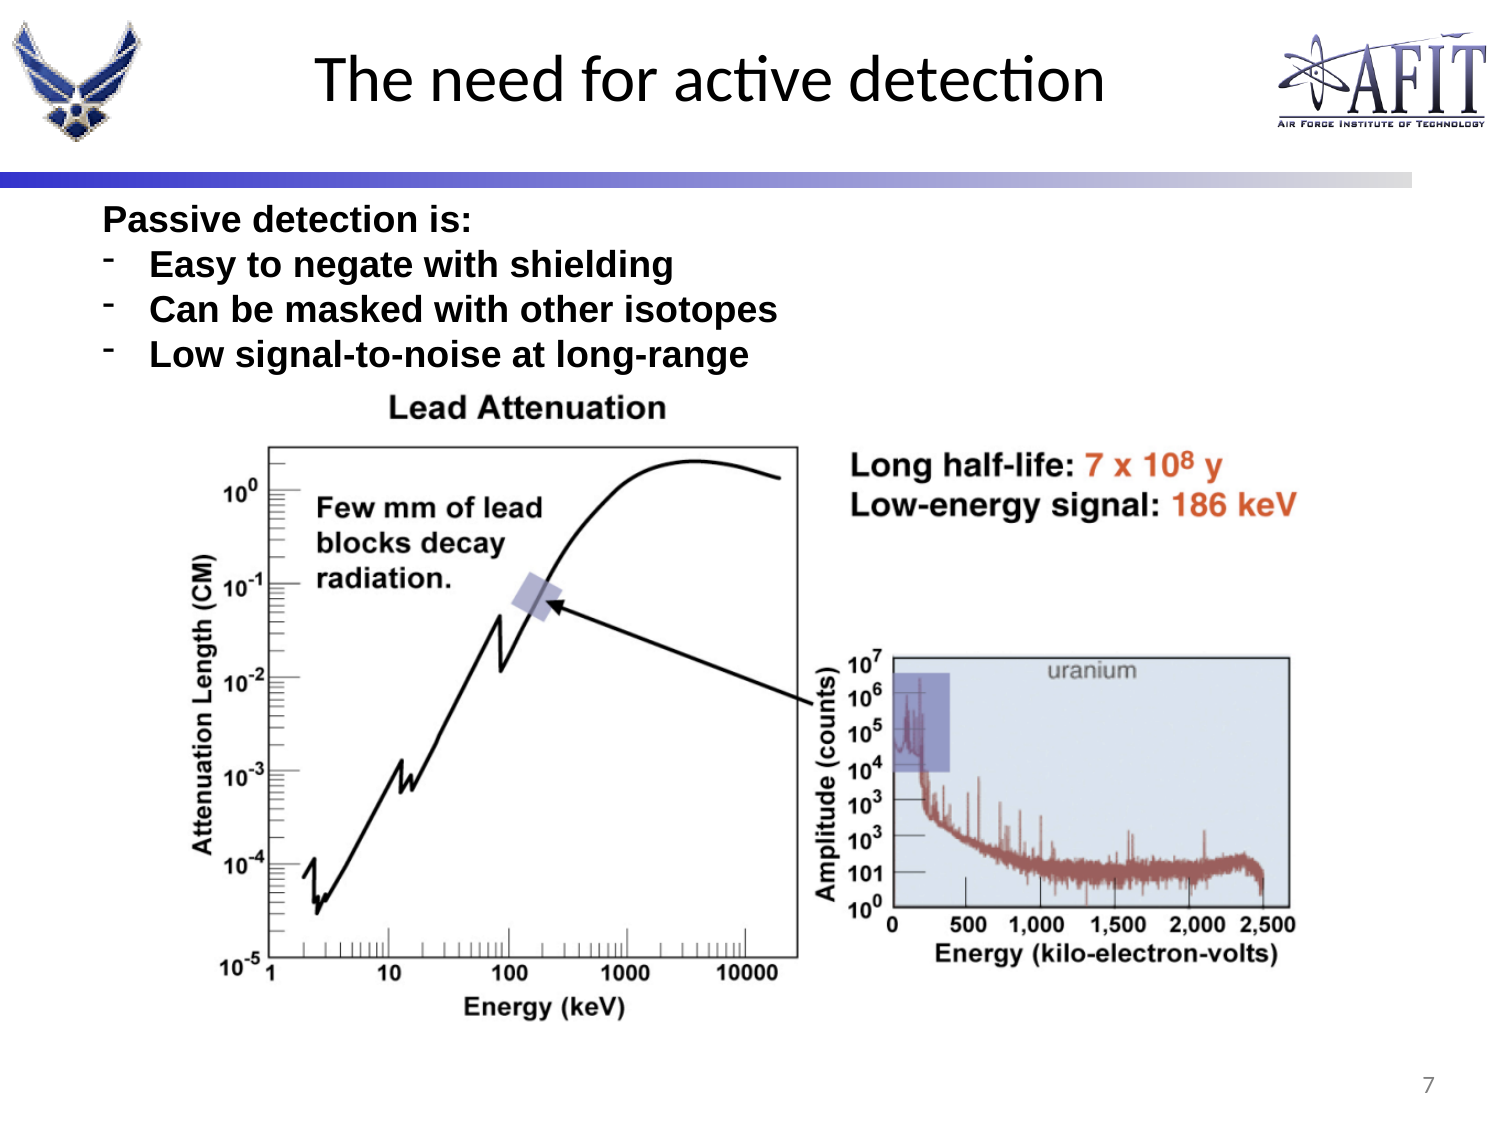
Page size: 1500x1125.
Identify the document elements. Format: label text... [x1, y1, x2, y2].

picture [0, 12, 163, 153]
slide_number 6 [1337, 1062, 1450, 1105]
picture [187, 387, 1301, 1025]
text_box Passive detection is: Easy to negate with shielding Can be masked with other isotopes Low signal-to-noise at long-range [87, 187, 838, 383]
title The need for active detection [166, 0, 1255, 151]
